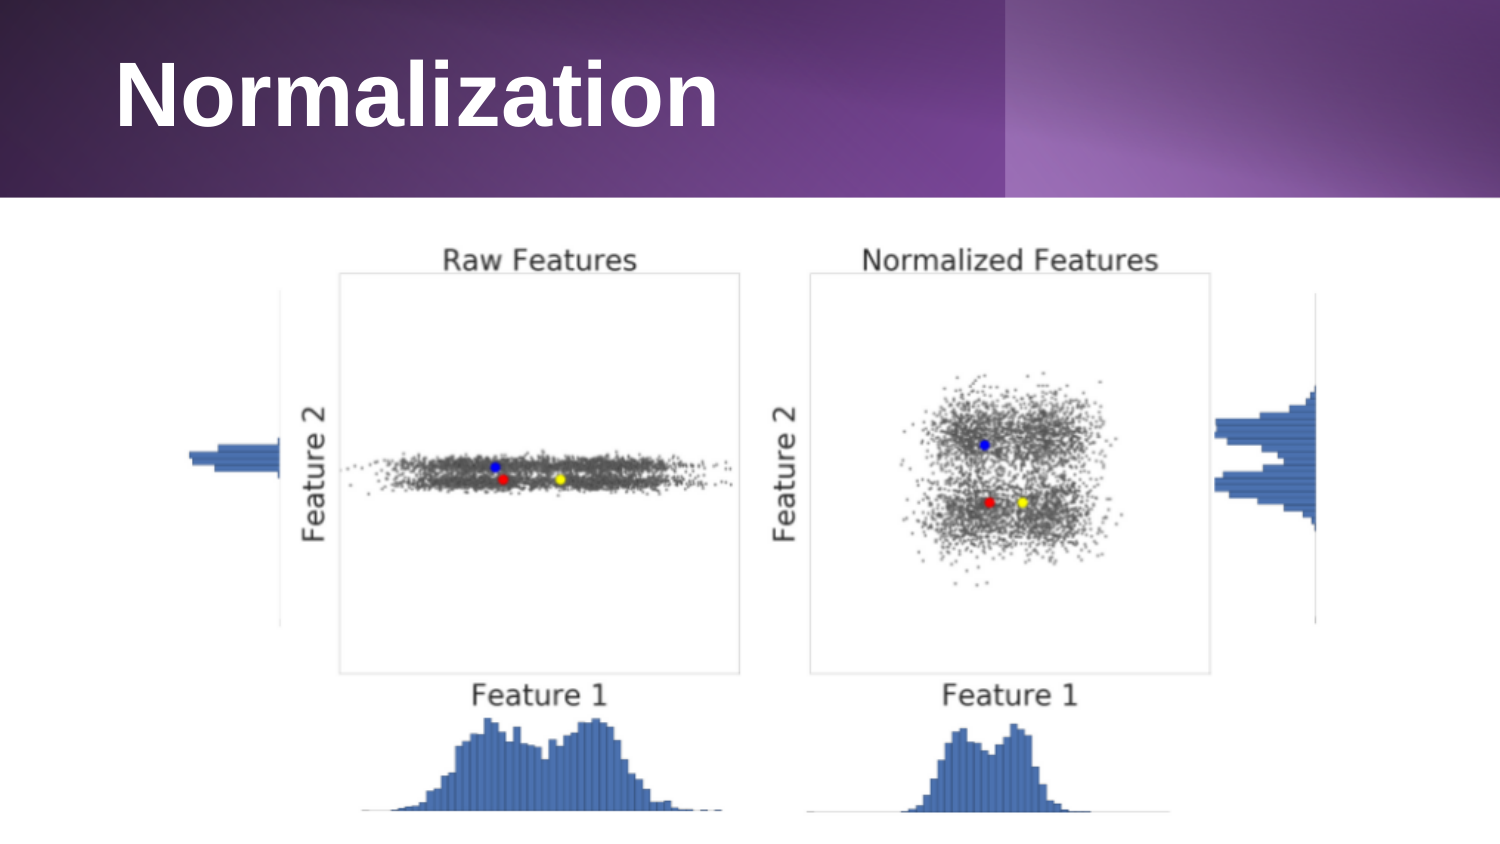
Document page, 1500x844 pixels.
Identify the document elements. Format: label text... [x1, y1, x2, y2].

picture [0, 0, 1500, 199]
picture [160, 221, 1340, 829]
title Normalization [103, 15, 1397, 179]
